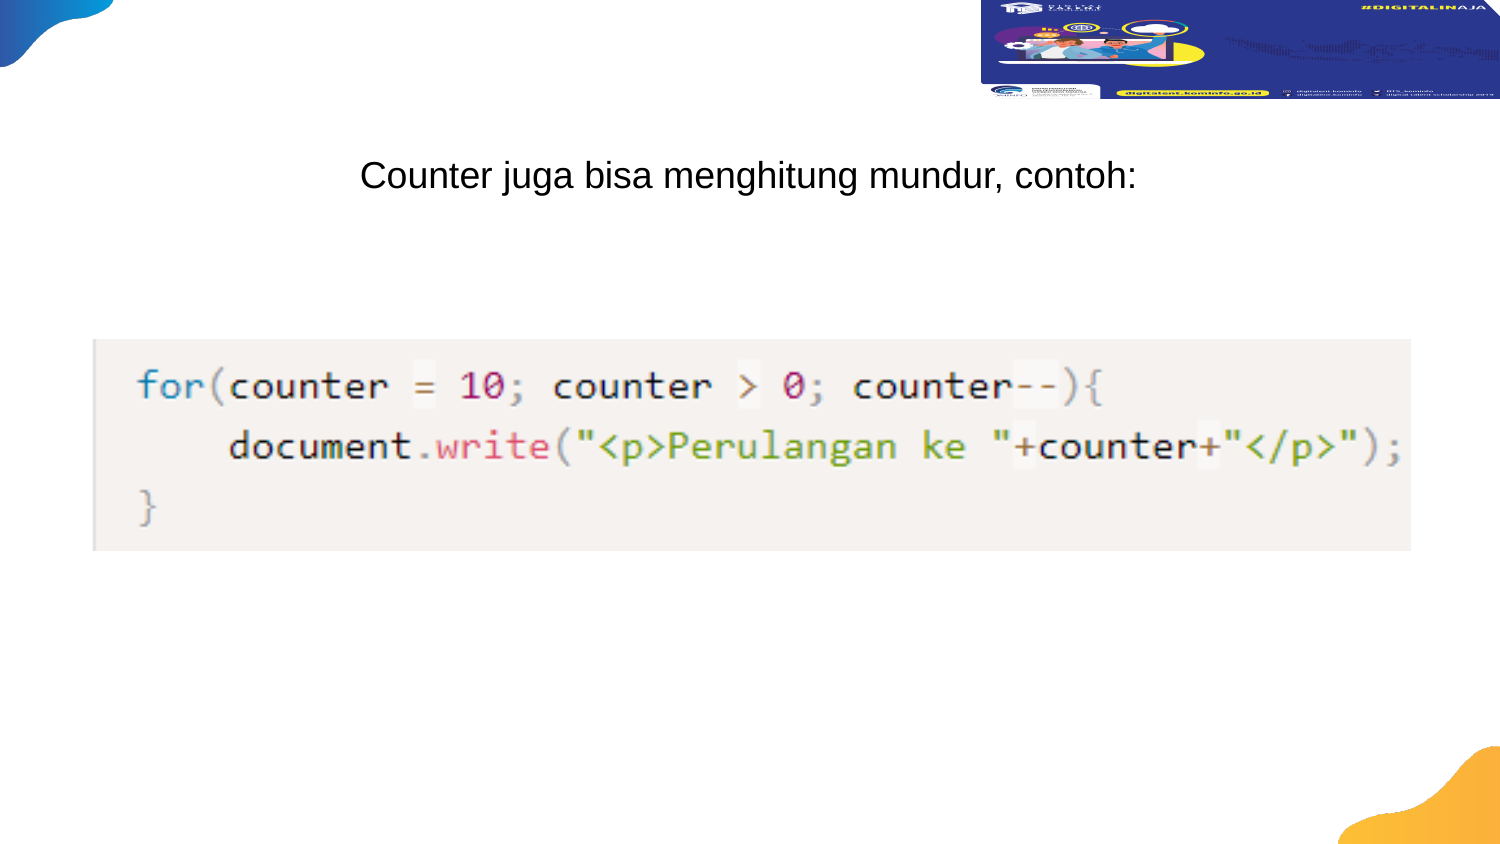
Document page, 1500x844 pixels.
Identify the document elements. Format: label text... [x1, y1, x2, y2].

picture [980, 0, 1500, 100]
text_box Counter juga bisa menghitung mundur, contoh: [54, 143, 1443, 249]
picture [1335, 738, 1500, 844]
picture [86, 339, 1411, 551]
picture [0, 0, 115, 73]
